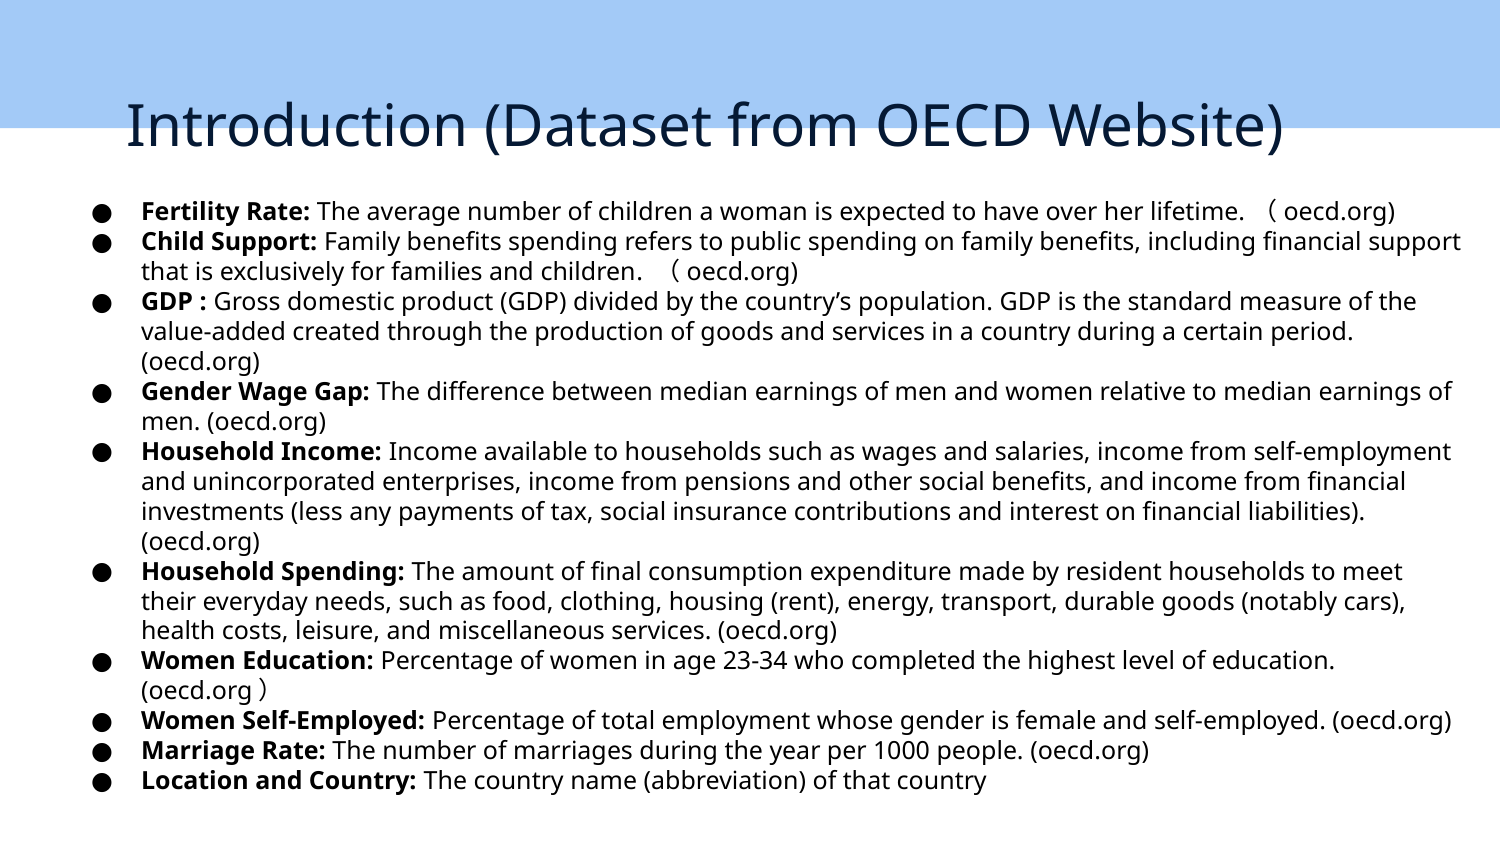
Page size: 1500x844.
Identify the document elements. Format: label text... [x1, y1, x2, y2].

title Introduction (Dataset from OECD Website) [111, 72, 1467, 167]
text_box Fertility Rate: The average number of children a woman is expected to have over her lifetime.（oecd.org) Child Support: Family benefits spending refers to public spending on family benefits, including financial support that is exclusively for families and children. （oecd.org) GDP : Gross domestic product (GDP) divided by the country’s population. GDP is the standard measure of the value-added created through the production of goods and services in a country during a certain period. (oecd.org) Gender Wage Gap: The difference between median earnings of men and women relative to median earnings of men. (oecd.org) Household Income: Income available to households such as wages and salaries, income from self-employment and unincorporated enterprises, income from pensions and other social benefits, and income from financial investments (less any payments of tax, social insurance contributions and interest on financial liabilities). (oecd.org) Household Spending: The amount of final consumption expenditure made by resident households to meet their everyday needs, such as food, clothing, housing (rent), energy, transport, durable goods (notably cars), health costs, leisure, and miscellaneous services. (oecd.org) Women Education: Percentage of women in age 23-34 who completed the highest level of education. (oecd.org） Women Self-Employed: Percentage of total employment whose gender is female and self-employed. (oecd.org) Marriage Rate: The number of marriages during the year per 1000 people. (oecd.org) Location and Country: The country name (abbreviation) of that country [50, 180, 1481, 840]
